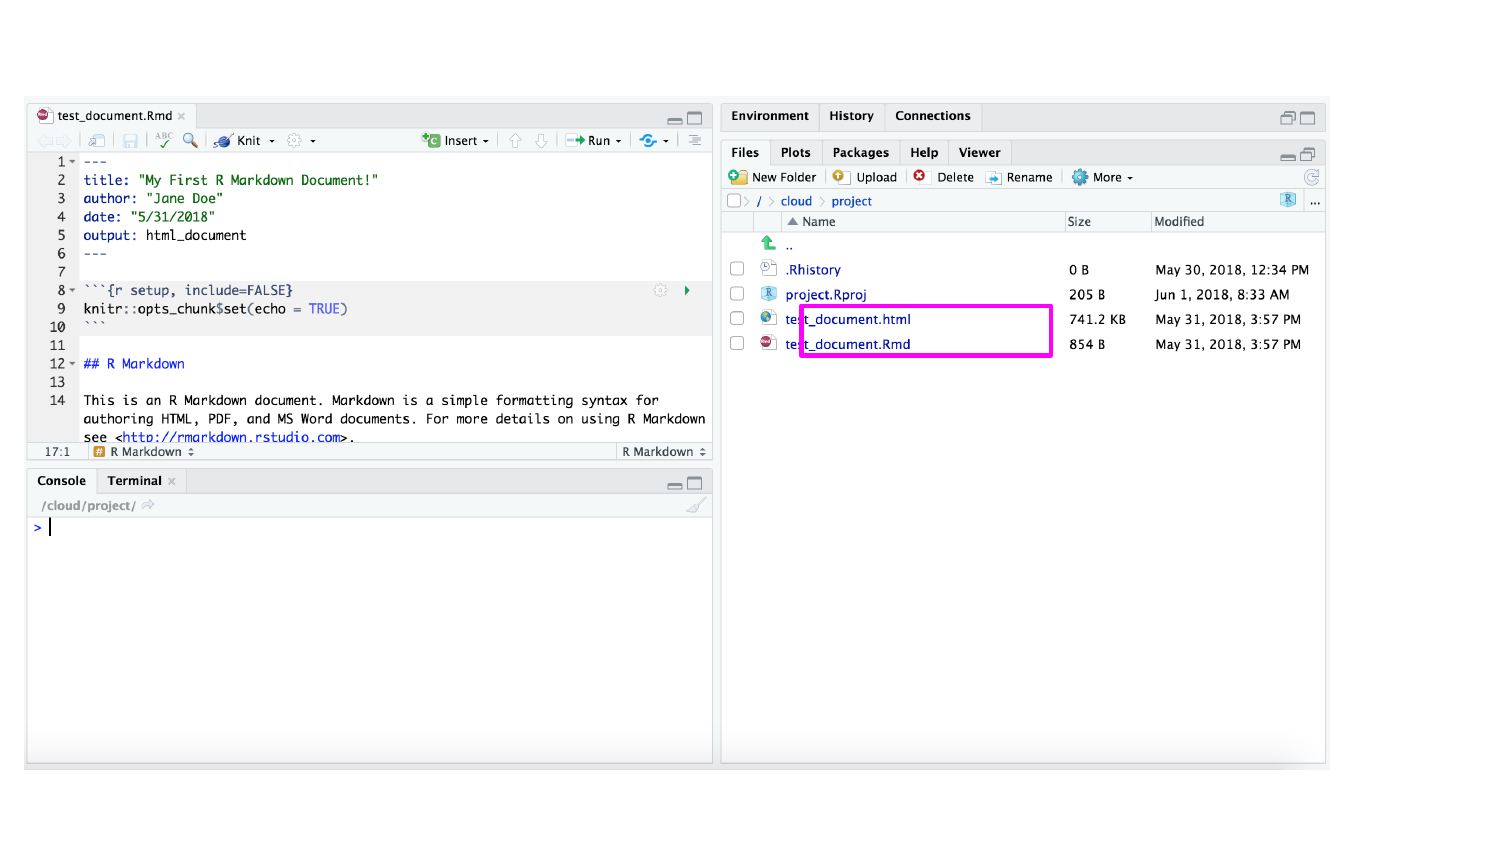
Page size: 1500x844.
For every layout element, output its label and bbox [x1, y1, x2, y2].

picture [24, 95, 1331, 770]
